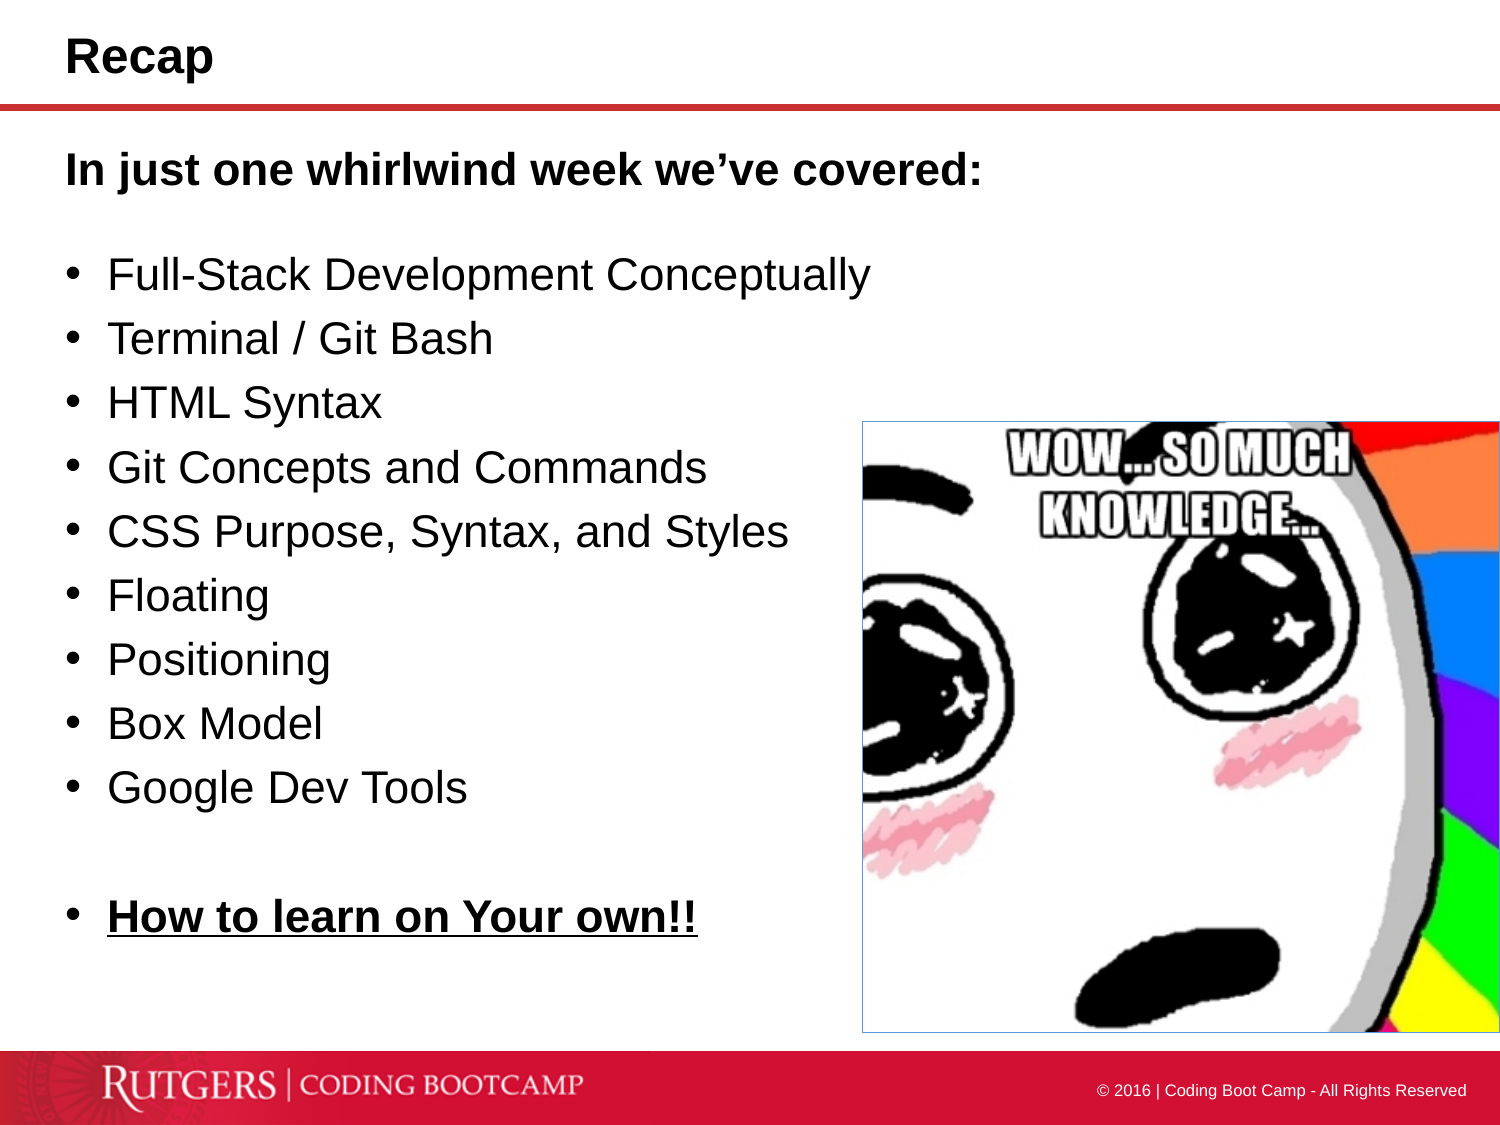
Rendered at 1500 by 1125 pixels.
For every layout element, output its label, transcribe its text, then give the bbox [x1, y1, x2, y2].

text_box In just one whirlwind week we’ve covered: Full-Stack Development Conceptually Terminal / Git Bash HTML Syntax Git Concepts and Commands CSS Purpose, Syntax, and Styles Floating Positioning Box Model Google Dev Tools How to learn on Your own!! [49, 124, 1484, 863]
picture [862, 421, 1500, 1033]
text_box Recap [49, 16, 719, 91]
picture [0, 1051, 650, 1125]
